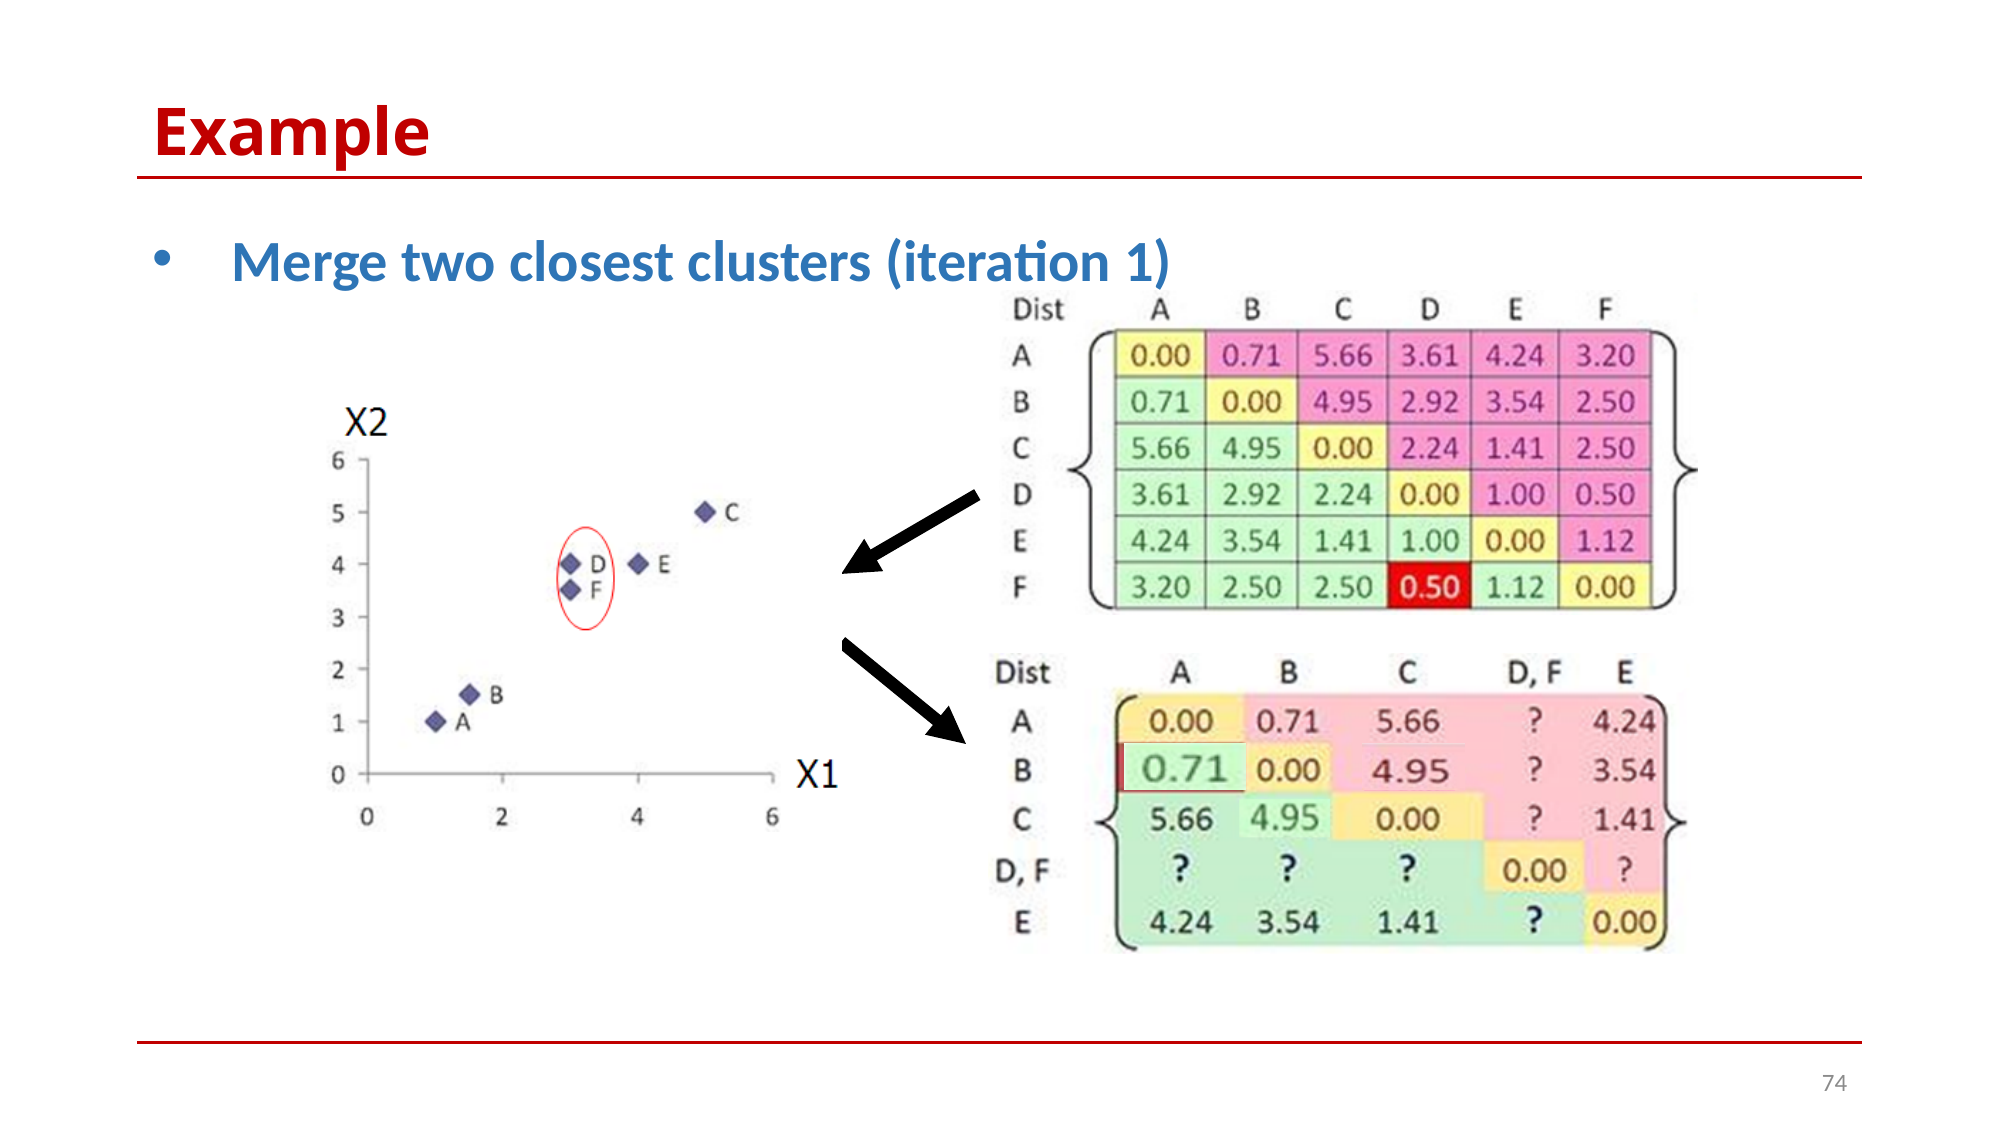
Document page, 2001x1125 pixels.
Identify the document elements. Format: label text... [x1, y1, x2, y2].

picture [321, 392, 842, 832]
title Example [137, 90, 1863, 178]
text_box [842, 494, 978, 574]
slide_number 74 [1412, 1051, 1863, 1111]
text_box [842, 642, 966, 744]
list Merge two closest clusters (iteration 1) [137, 208, 1863, 1014]
picture [988, 653, 1691, 961]
picture [999, 290, 1698, 615]
